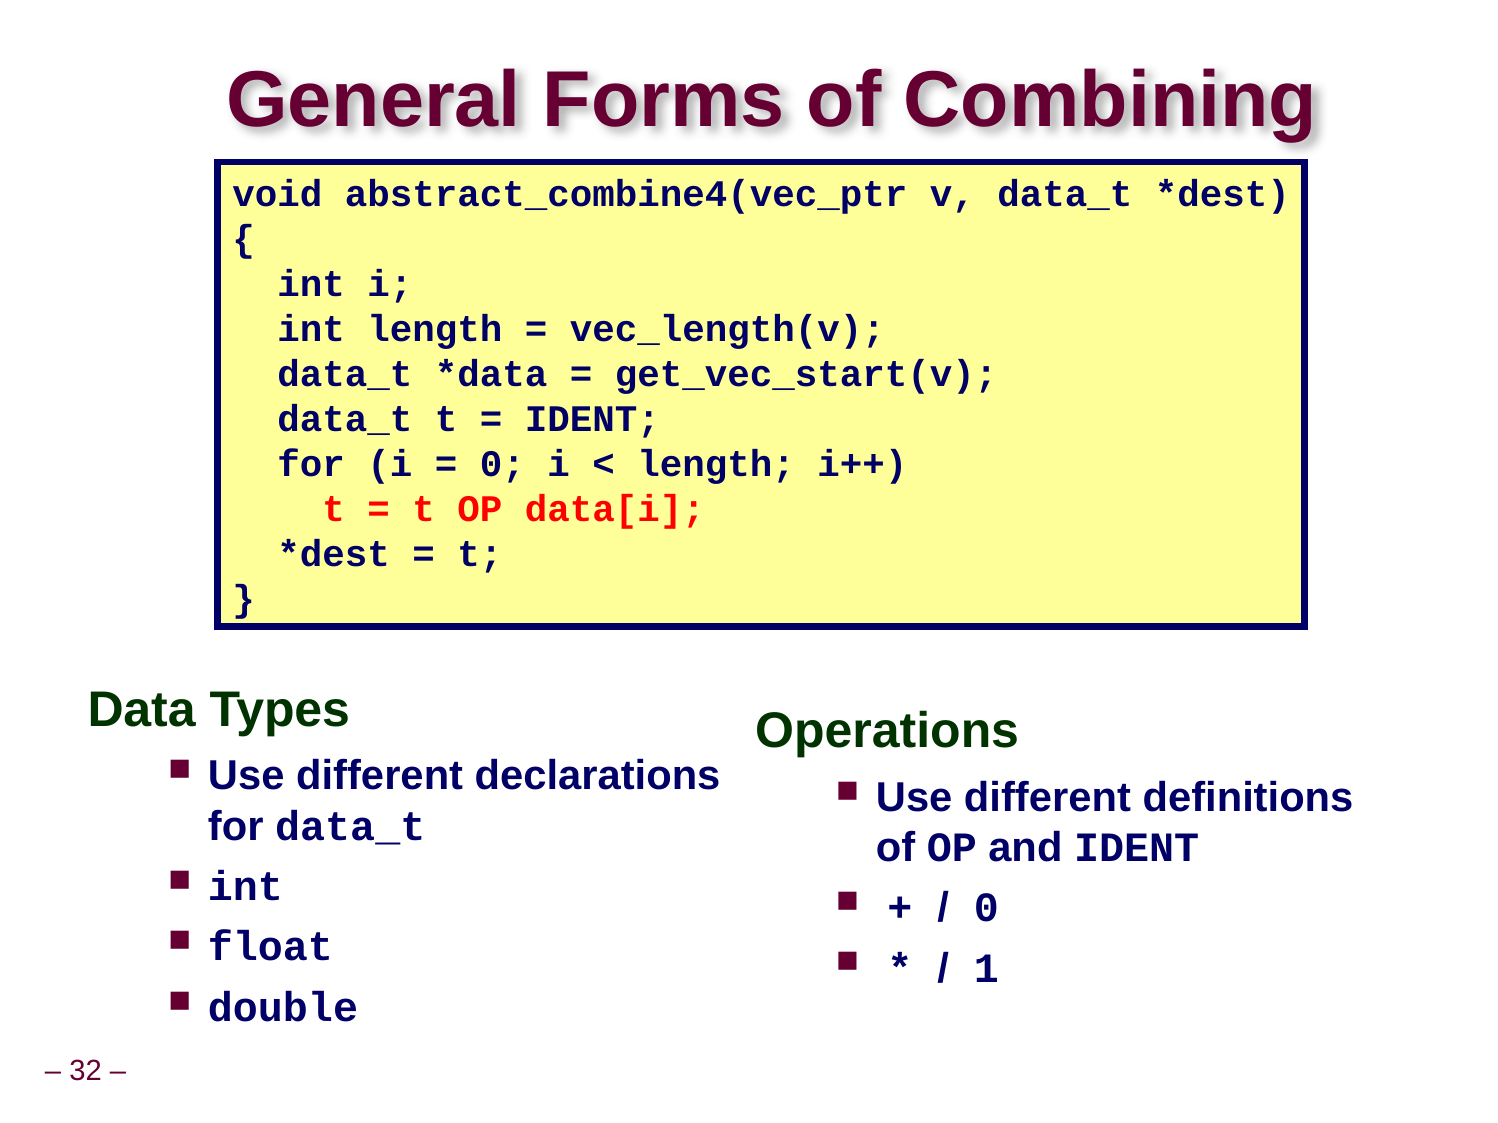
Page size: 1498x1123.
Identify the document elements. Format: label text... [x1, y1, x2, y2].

list Operations Use different definitions of OP and IDENT + / 0 * / 1 [740, 695, 1409, 1056]
text_box void abstract_combine4(vec_ptr v, data_t *dest) { int i; int length = vec_length(v); data_t *data = get_vec_start(v); data_t t = IDENT; for (i = 0; i < length; i++) t = t OP data[i]; *dest = t; } [217, 162, 1305, 627]
list Data Types Use different declarations for data_t int float double [72, 673, 737, 1061]
title General Forms of Combining [226, 54, 1374, 149]
